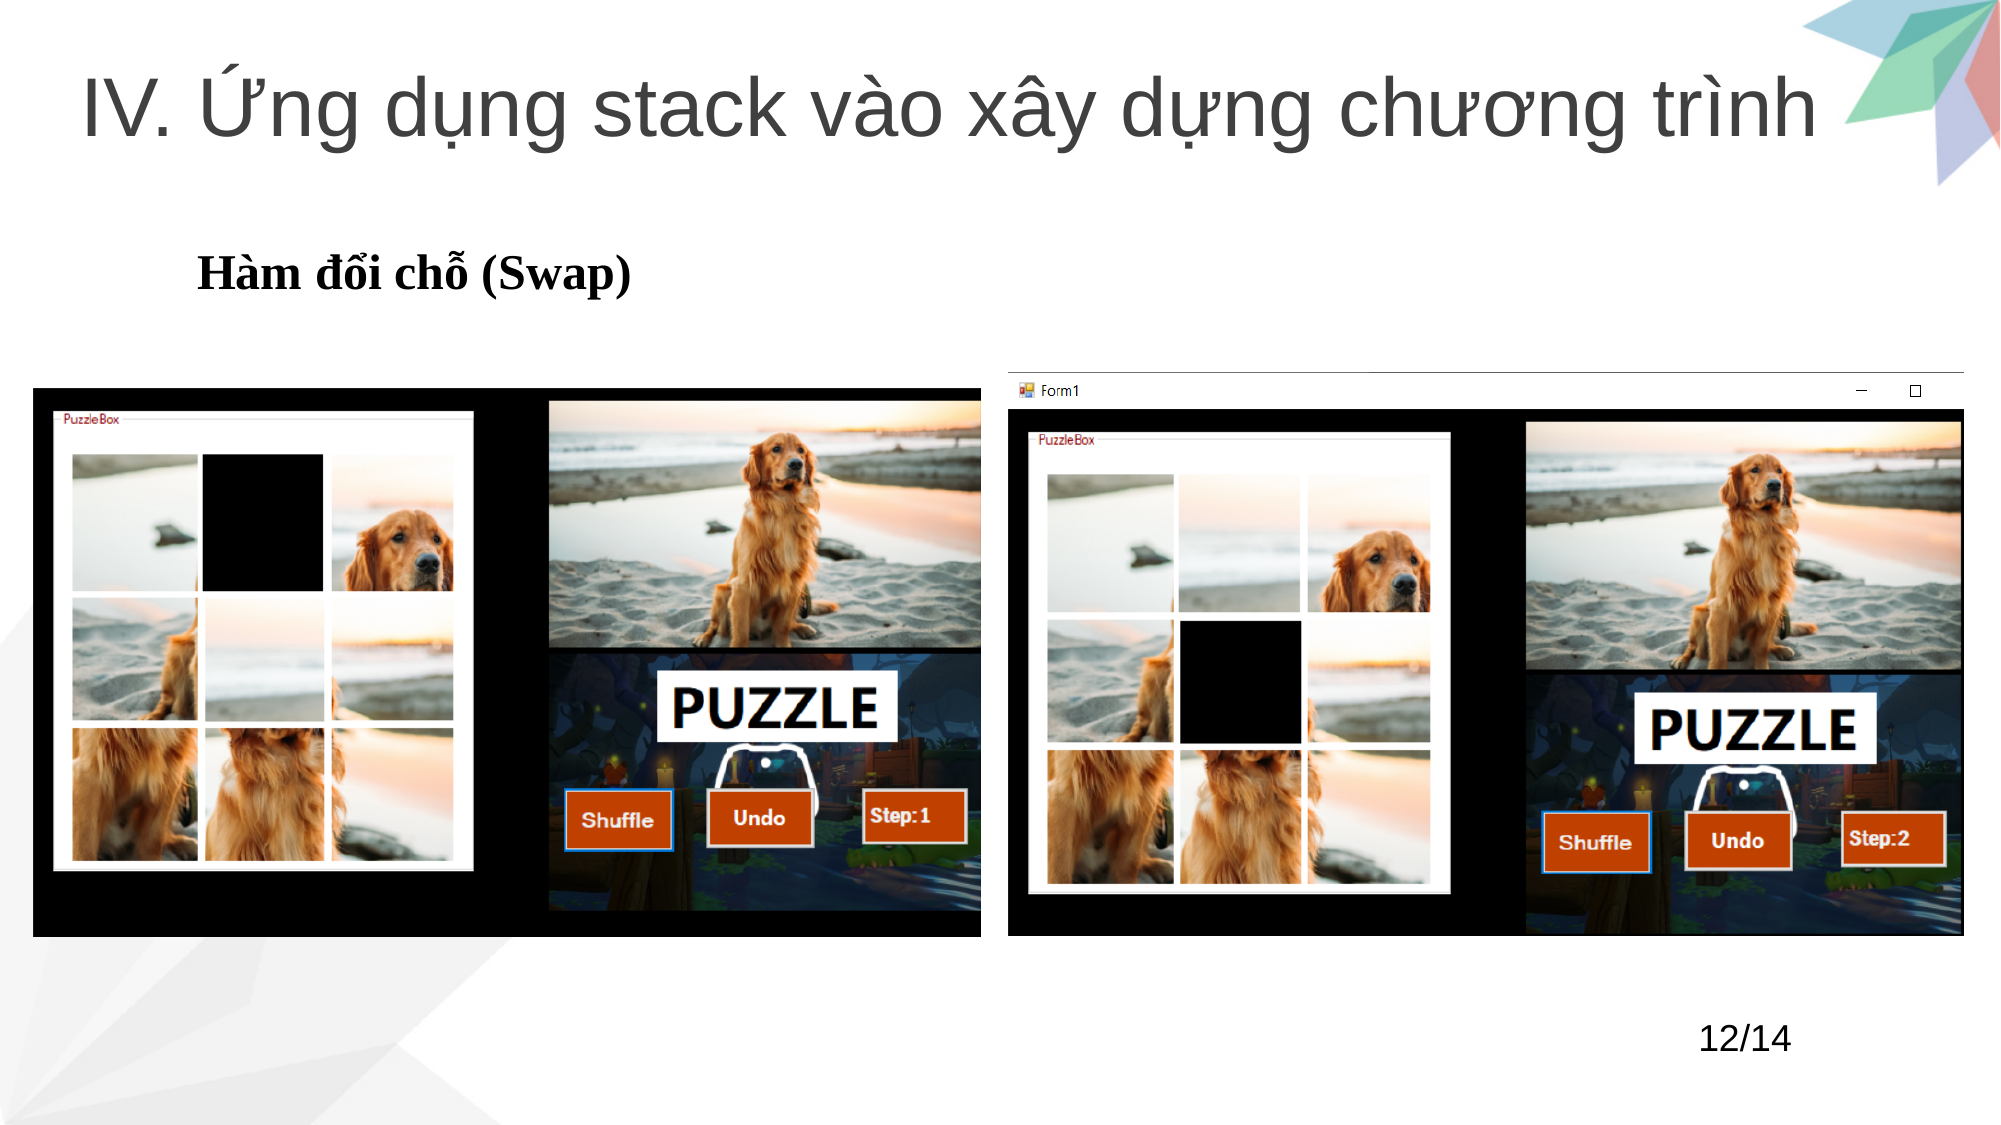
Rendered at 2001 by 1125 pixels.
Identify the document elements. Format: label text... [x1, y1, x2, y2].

list IV. Ứng dụng stack vào xây dựng chương trình [41, 40, 1883, 167]
text_box Hàm đổi chỗ (Swap) [182, 231, 647, 307]
text_box 12/14 [1683, 1007, 1807, 1067]
picture [0, 0, 2001, 1125]
